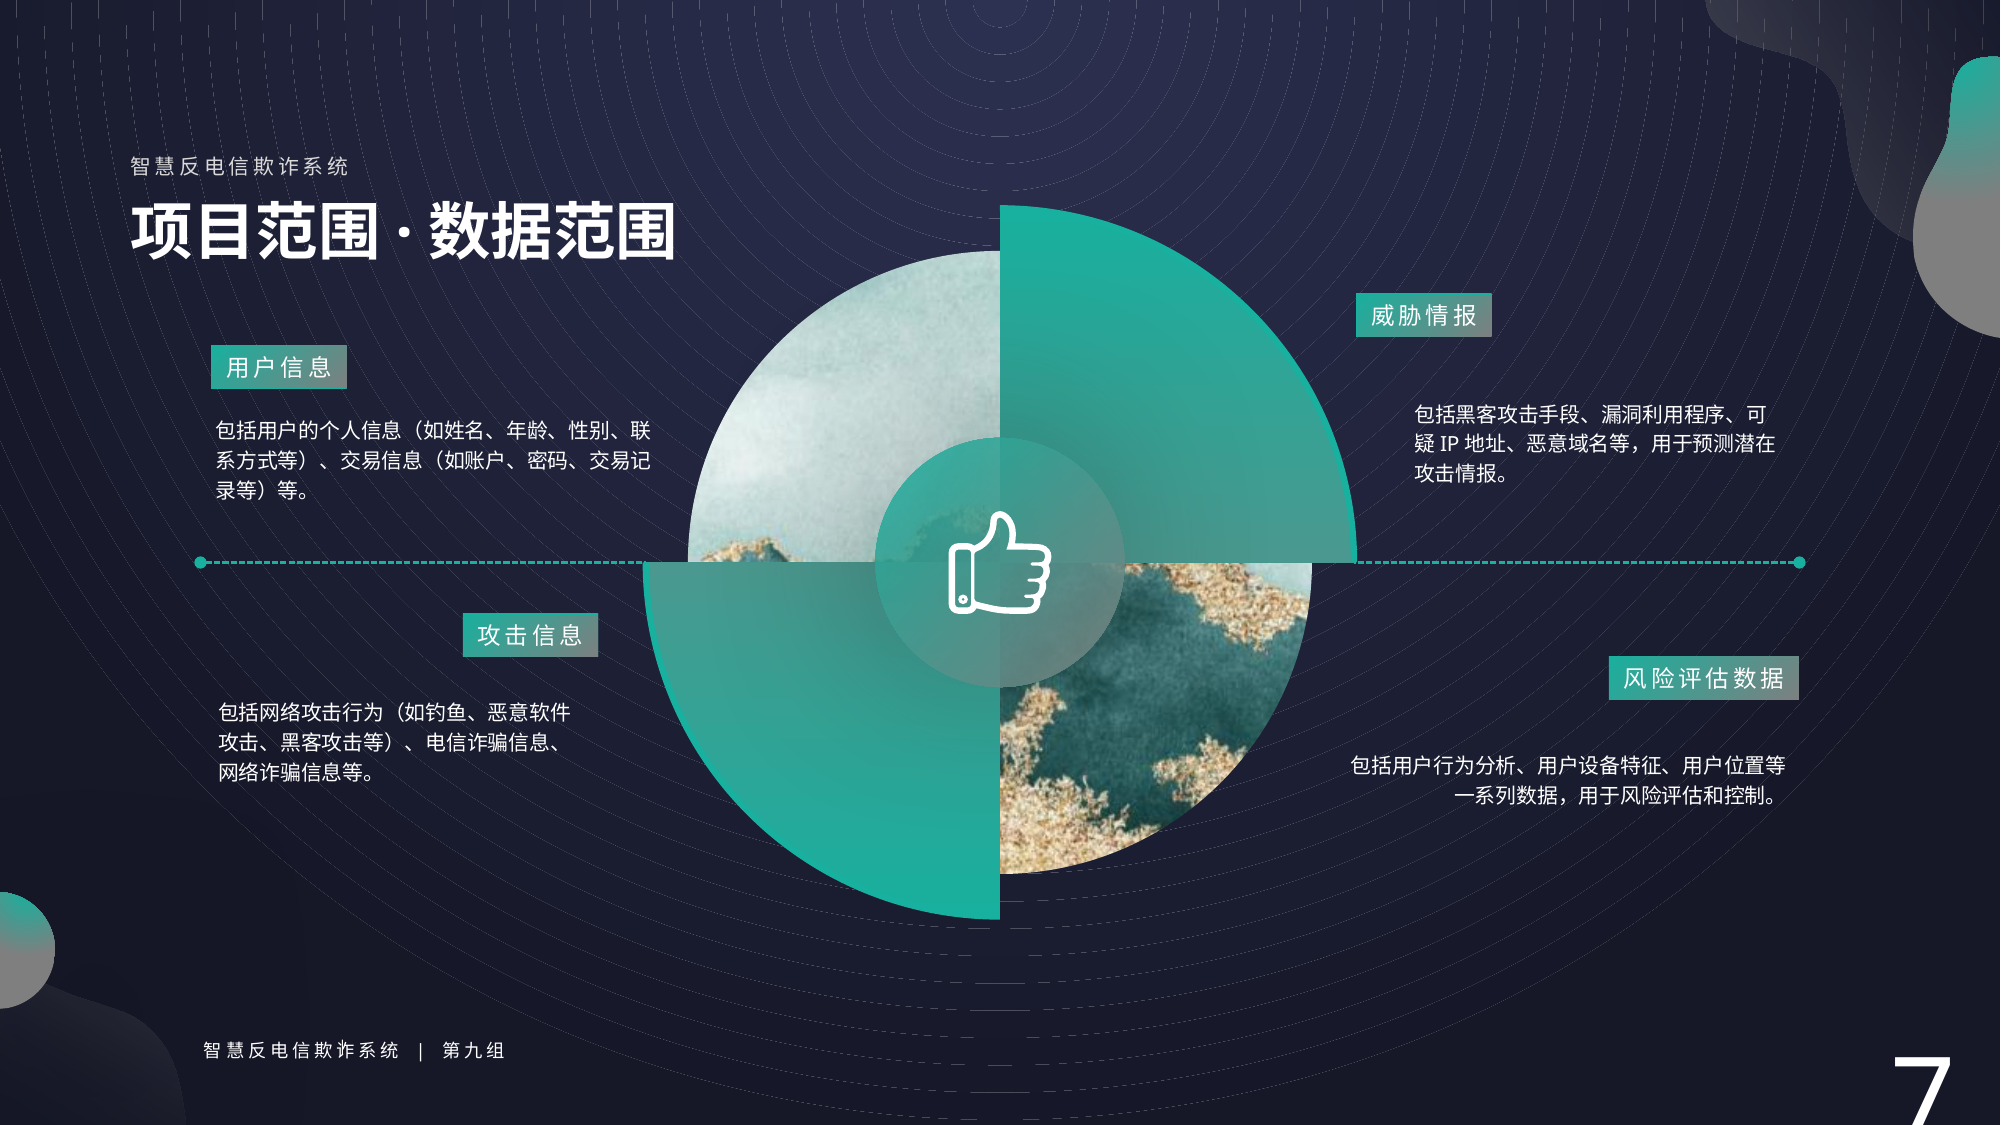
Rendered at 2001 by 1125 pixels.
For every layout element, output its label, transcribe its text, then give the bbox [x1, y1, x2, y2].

text_box 包括网络攻击行为（如钓鱼、恶意软件攻击、黑客攻击等）、电信诈骗信息、网络诈骗信息等。 [203, 687, 605, 792]
picture [687, 250, 1312, 874]
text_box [115, 146, 769, 294]
text_box 风险评估数据 [1608, 656, 1799, 700]
text_box [999, 207, 1168, 250]
text_box 包括用户行为分析、用户设备特征、用户位置等一系列数据，用于风险评估和控制。 [1333, 740, 1802, 815]
text_box [830, 874, 1000, 918]
text_box 威胁情报 [1356, 293, 1492, 337]
text_box 攻击信息 [462, 613, 599, 657]
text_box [948, 511, 1052, 614]
text_box [645, 562, 687, 730]
text_box 包括用户的个人信息（如姓名、年龄、性别、联系方式等）、交易信息（如账户、密码、交易记录等）等。 [201, 405, 669, 510]
text_box 用户信息 [211, 345, 347, 389]
text_box 包括黑客攻击手段、漏洞利用程序、可疑IP地址、恶意域名等，用于预测潜在攻击情报。 [1399, 388, 1802, 494]
text_box [1312, 393, 1355, 563]
